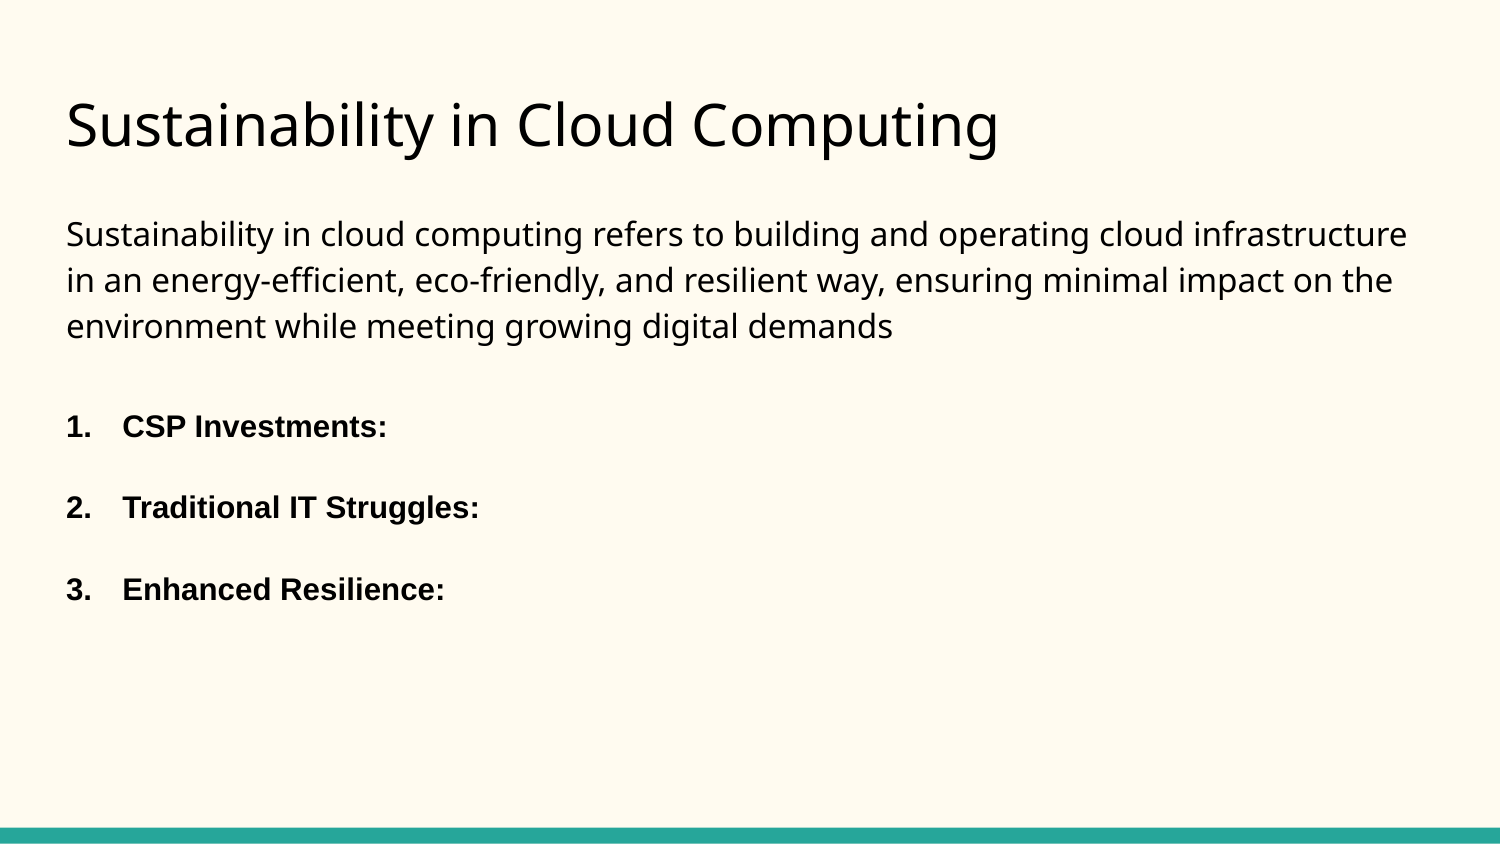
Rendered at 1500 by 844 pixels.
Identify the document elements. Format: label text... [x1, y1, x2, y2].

list Sustainability in cloud computing refers to building and operating cloud infrastructure in an energy-efficient, eco-friendly, and resilient way, ensuring minimal impact on the environment while meeting growing digital demands CSP Investments: Traditional IT Struggles: Enhanced Resilience: [51, 192, 1449, 750]
title Sustainability in Cloud Computing [51, 72, 1449, 174]
